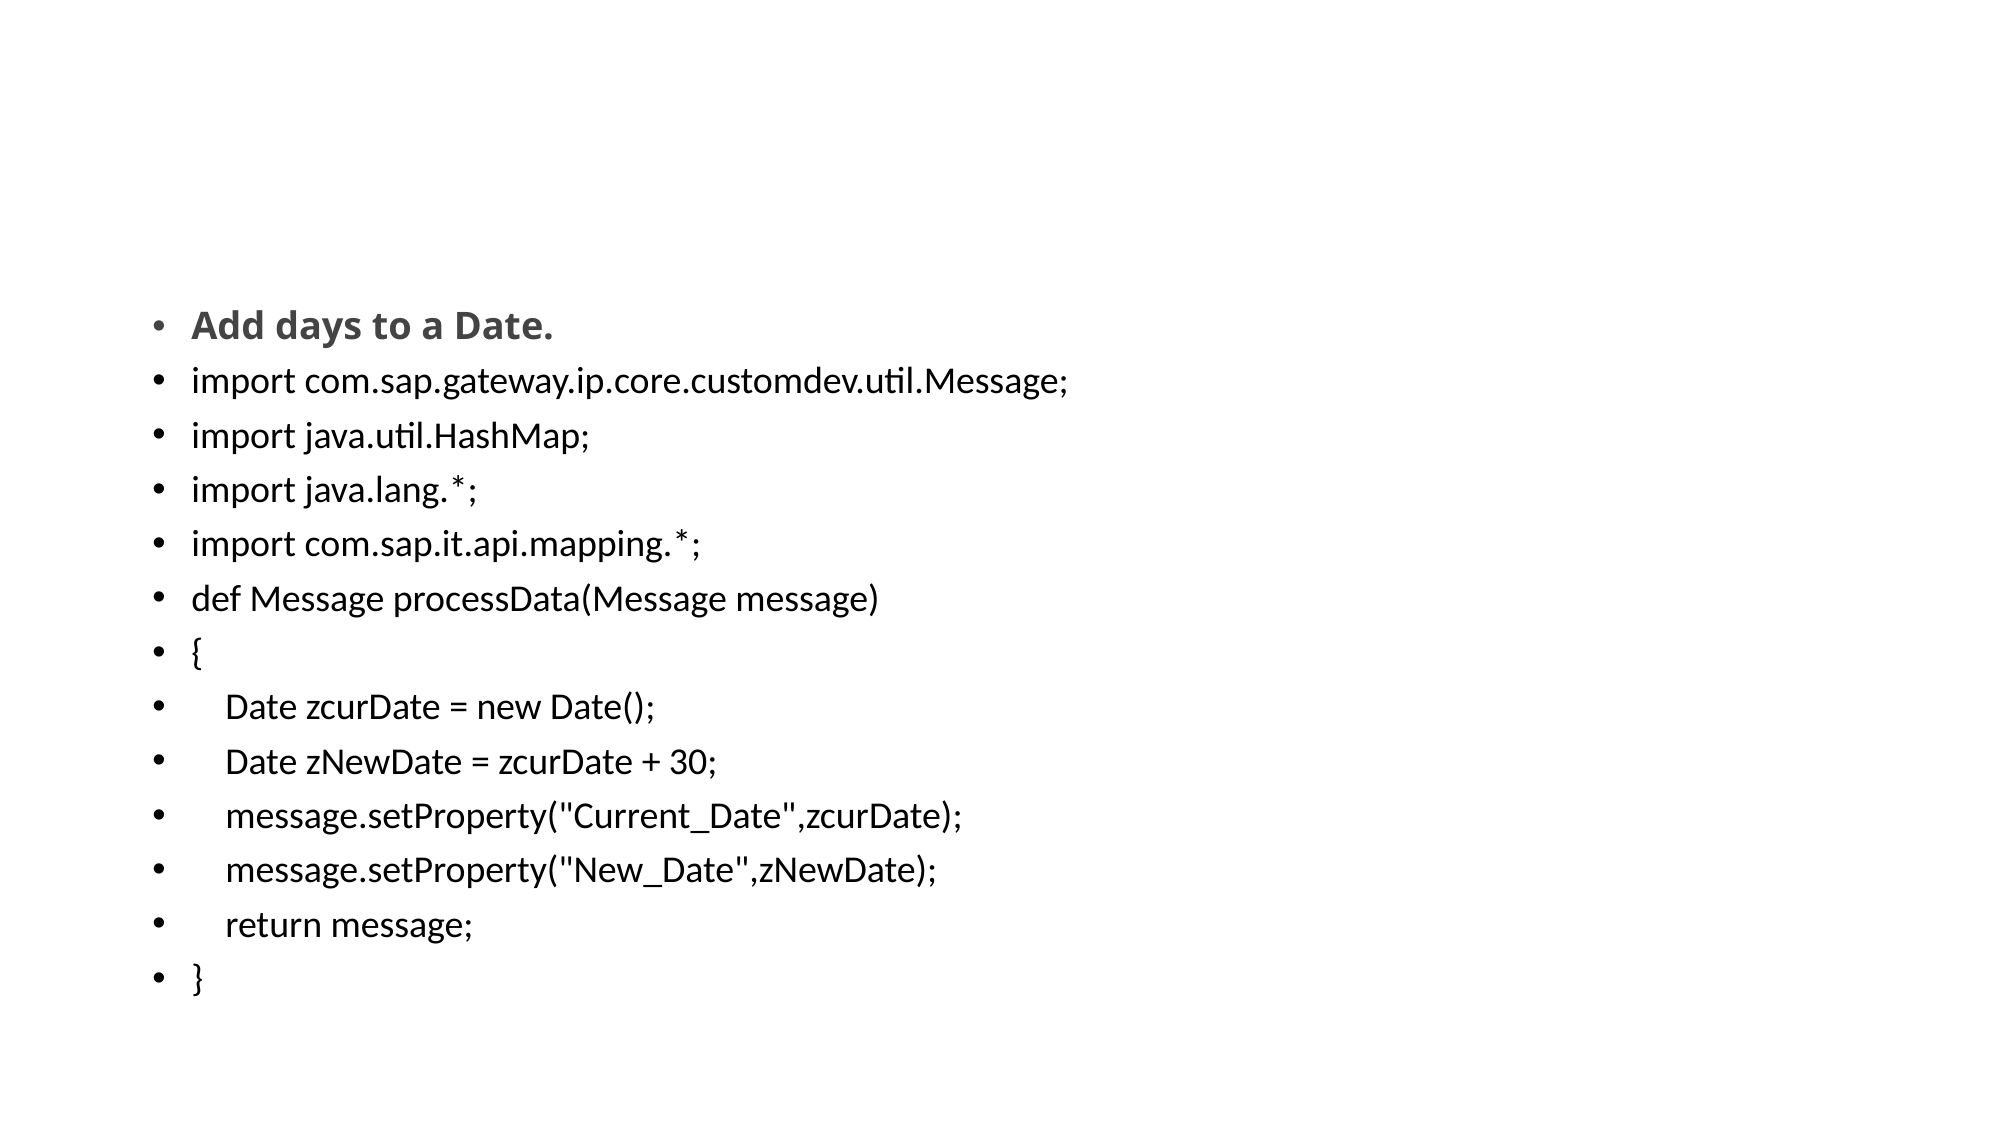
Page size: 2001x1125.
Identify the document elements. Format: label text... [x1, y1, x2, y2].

list Add days to a Date. import com.sap.gateway.ip.core.customdev.util.Message; import java.util.HashMap; import java.lang.*; import com.sap.it.api.mapping.*; def Message processData(Message message) { Date zcurDate = new Date(); Date zNewDate = zcurDate + 30; message.setProperty("Current_Date",zcurDate); message.setProperty("New_Date",zNewDate); return message; } [137, 299, 1863, 1014]
